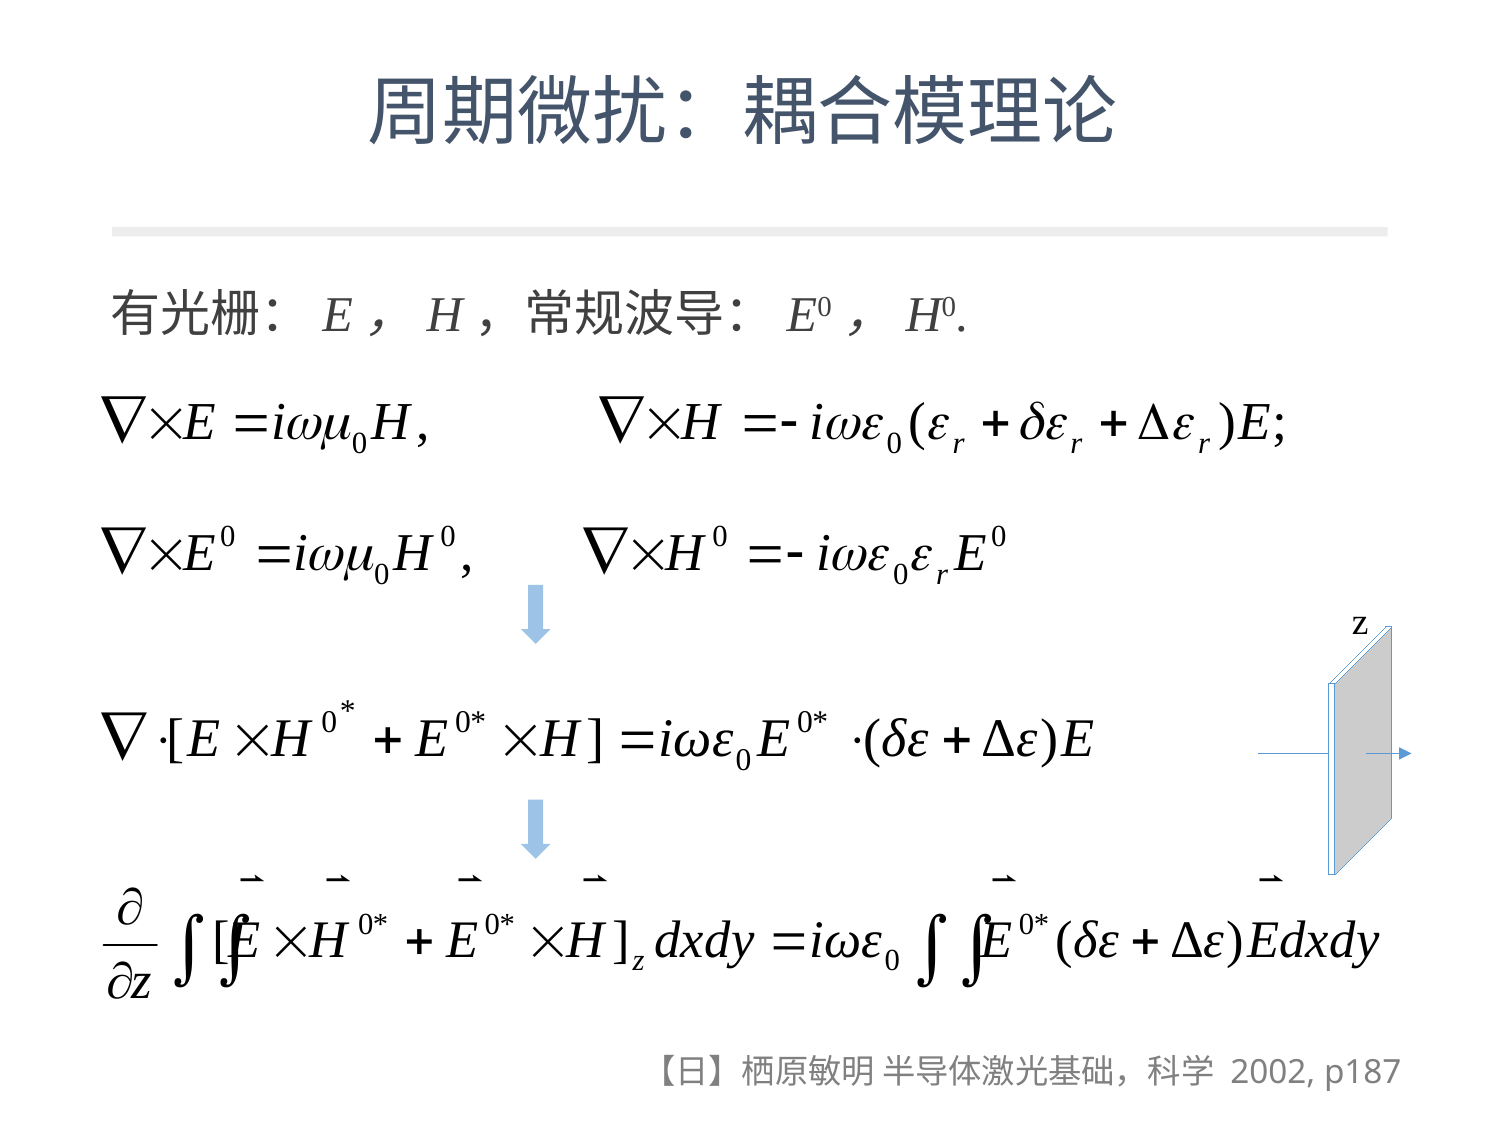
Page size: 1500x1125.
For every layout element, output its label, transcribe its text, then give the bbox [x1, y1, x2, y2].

title 周期微扰：耦合模理论 [95, 5, 1390, 224]
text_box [94, 512, 1014, 598]
text_box [520, 598, 551, 644]
text_box [520, 799, 551, 859]
text_box z [1337, 589, 1384, 626]
text_box 【日】栖原敏明 半导体激光基础，科学 2002, p187 [627, 1042, 1417, 1098]
list 有光栅：E，H，常规波导：E0，H0. [95, 280, 1390, 356]
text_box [1257, 626, 1412, 875]
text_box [94, 381, 1298, 467]
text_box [94, 684, 1107, 784]
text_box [94, 874, 1387, 1011]
